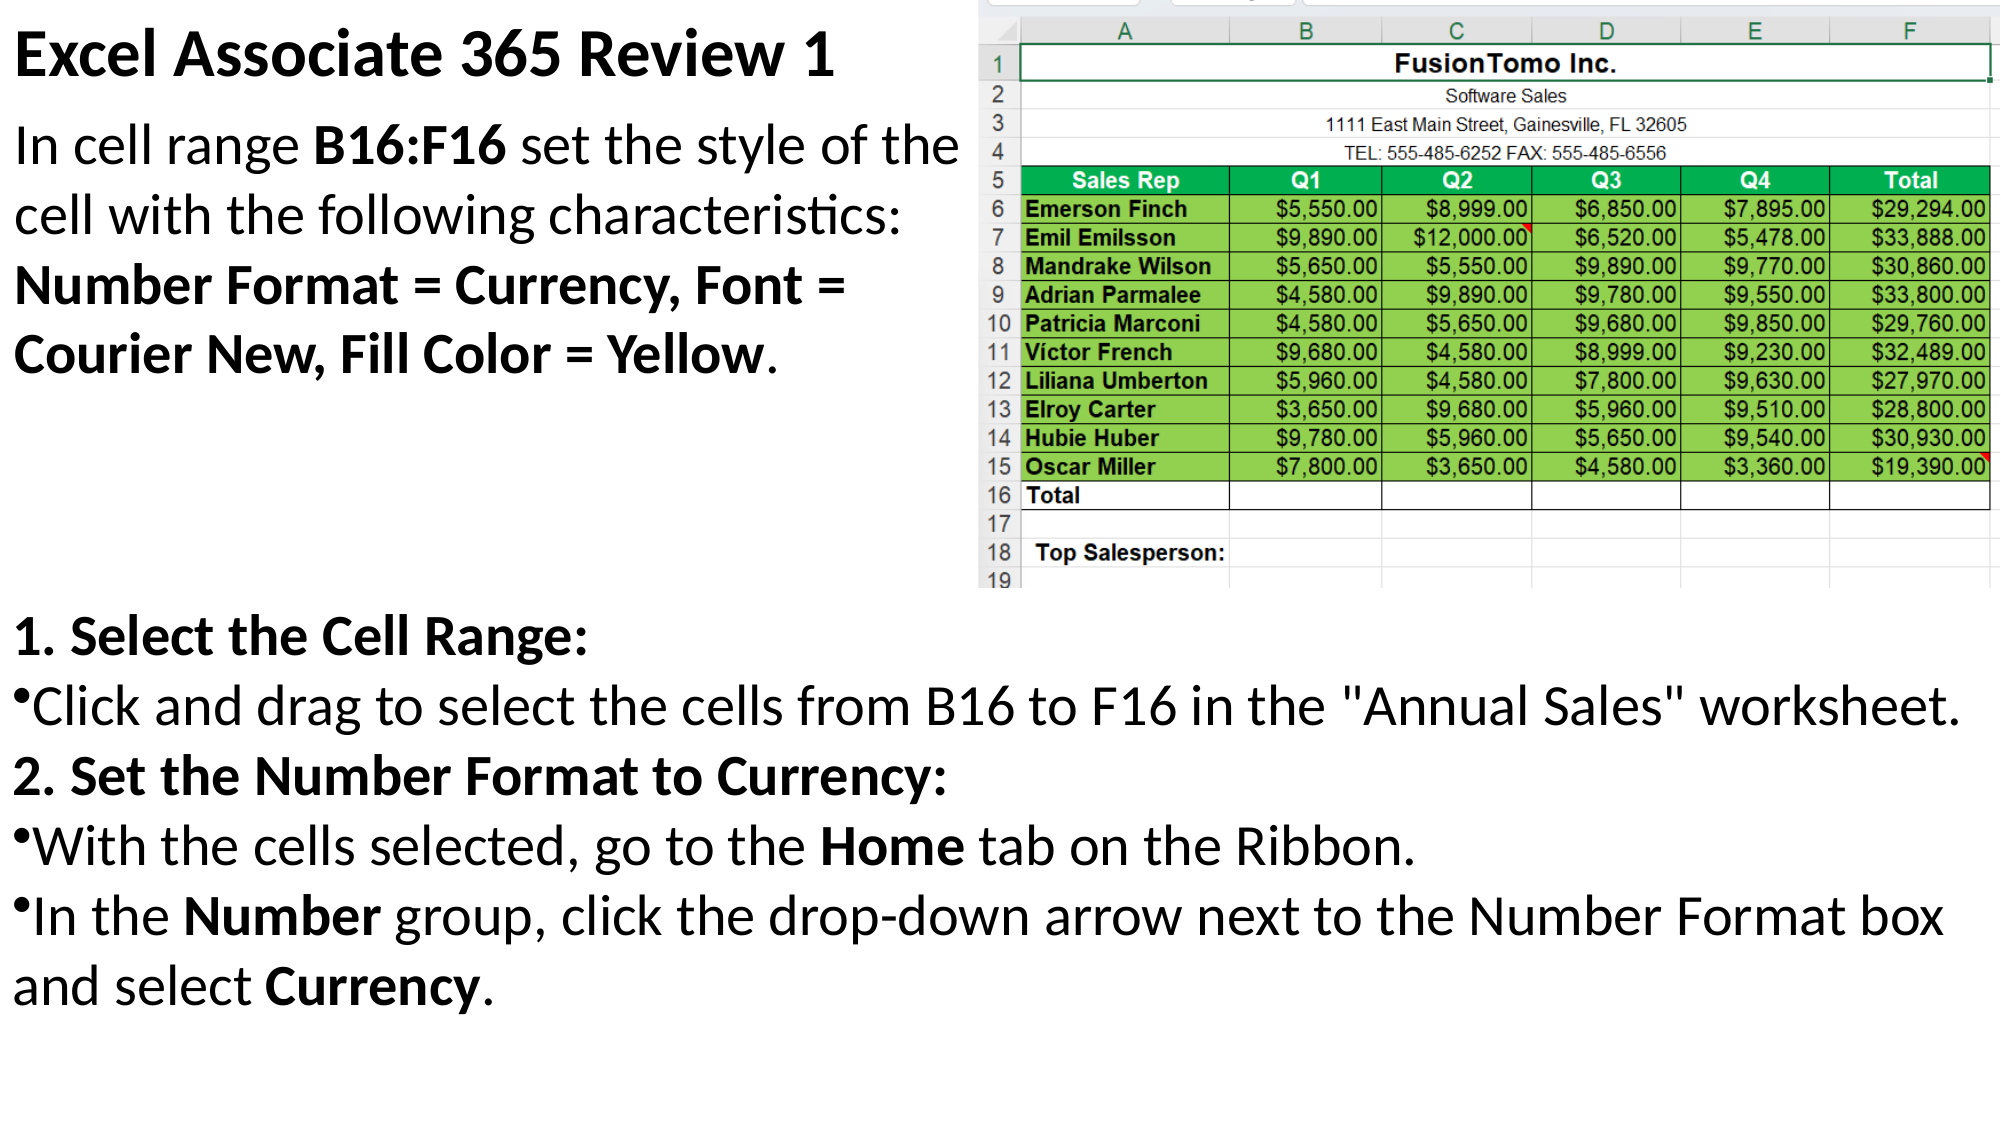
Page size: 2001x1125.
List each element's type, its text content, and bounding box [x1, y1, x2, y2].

text_box Excel Associate 365 Review 1 [0, 0, 977, 98]
picture [977, 0, 2000, 588]
text_box In cell range B16:F16 set the style of the cell with the following characteristics: Number Format = Currency, Font = Courier New, Fill Color = Yellow. [0, 98, 977, 394]
text_box 1. Select the Cell Range: Click and drag to select the cells from B16 to F16 in the "Annual Sales" worksheet. 2. Set the Number Format to Currency: With the cells selected, go to the Home tab on the Ribbon. In the Number group, click the drop-down arrow next to the Number Format box and select Currency. [0, 589, 2000, 1025]
